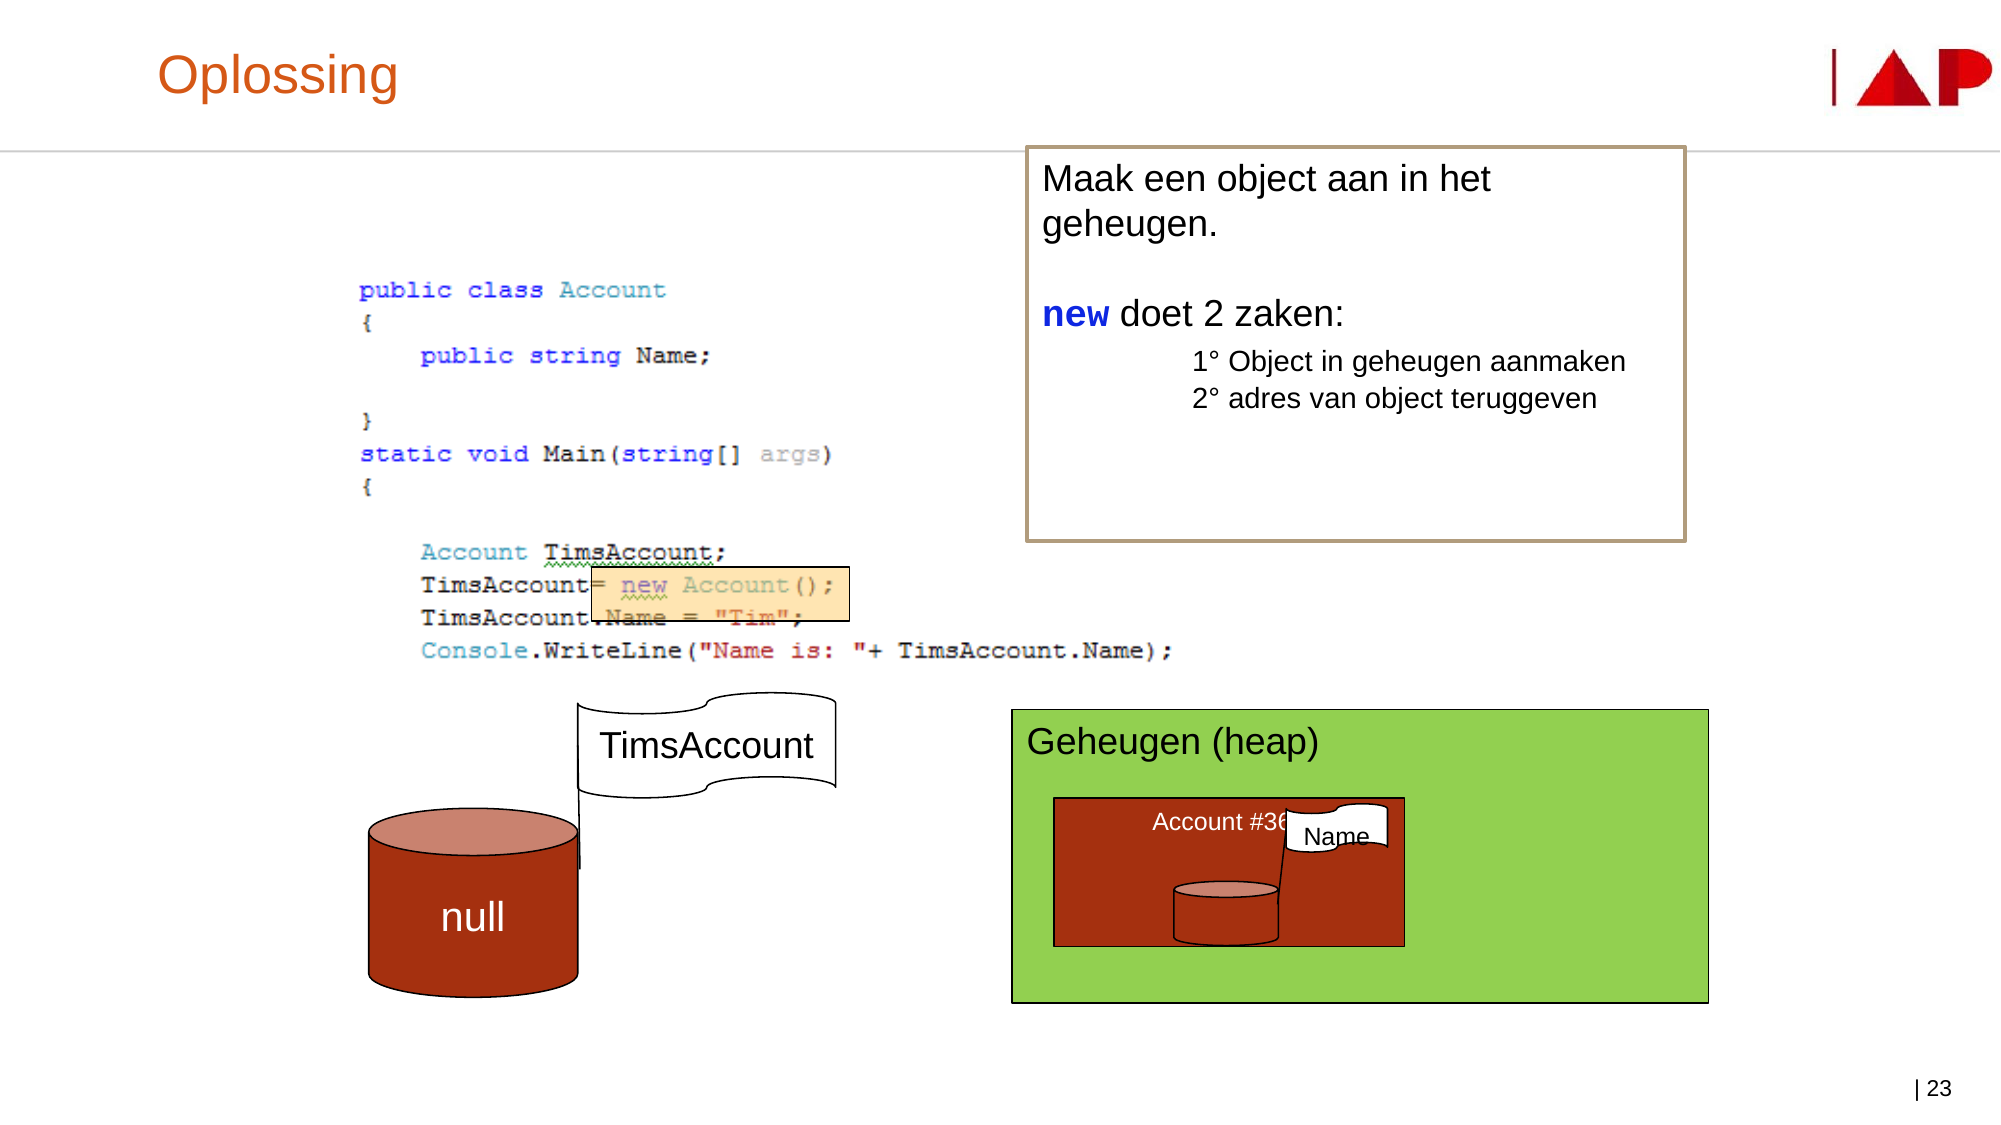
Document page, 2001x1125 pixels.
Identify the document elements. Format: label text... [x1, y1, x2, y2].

text_box Maak een object aan in het geheugen. new doet 2 zaken: 1° Object in geheugen aanmaken 2° adres van object teruggeven [1025, 145, 1687, 543]
text_box Name [1286, 803, 1388, 853]
text_box Account #369 [1053, 797, 1405, 947]
picture [1843, 10, 2000, 142]
title Oplossing [157, 0, 1843, 152]
picture [331, 265, 1192, 695]
text_box [1173, 881, 1279, 946]
text_box Geheugen (heap) [1011, 709, 1709, 1003]
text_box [368, 692, 836, 998]
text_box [1243, 861, 1321, 871]
slide_number | 23 [1425, 1061, 1953, 1113]
